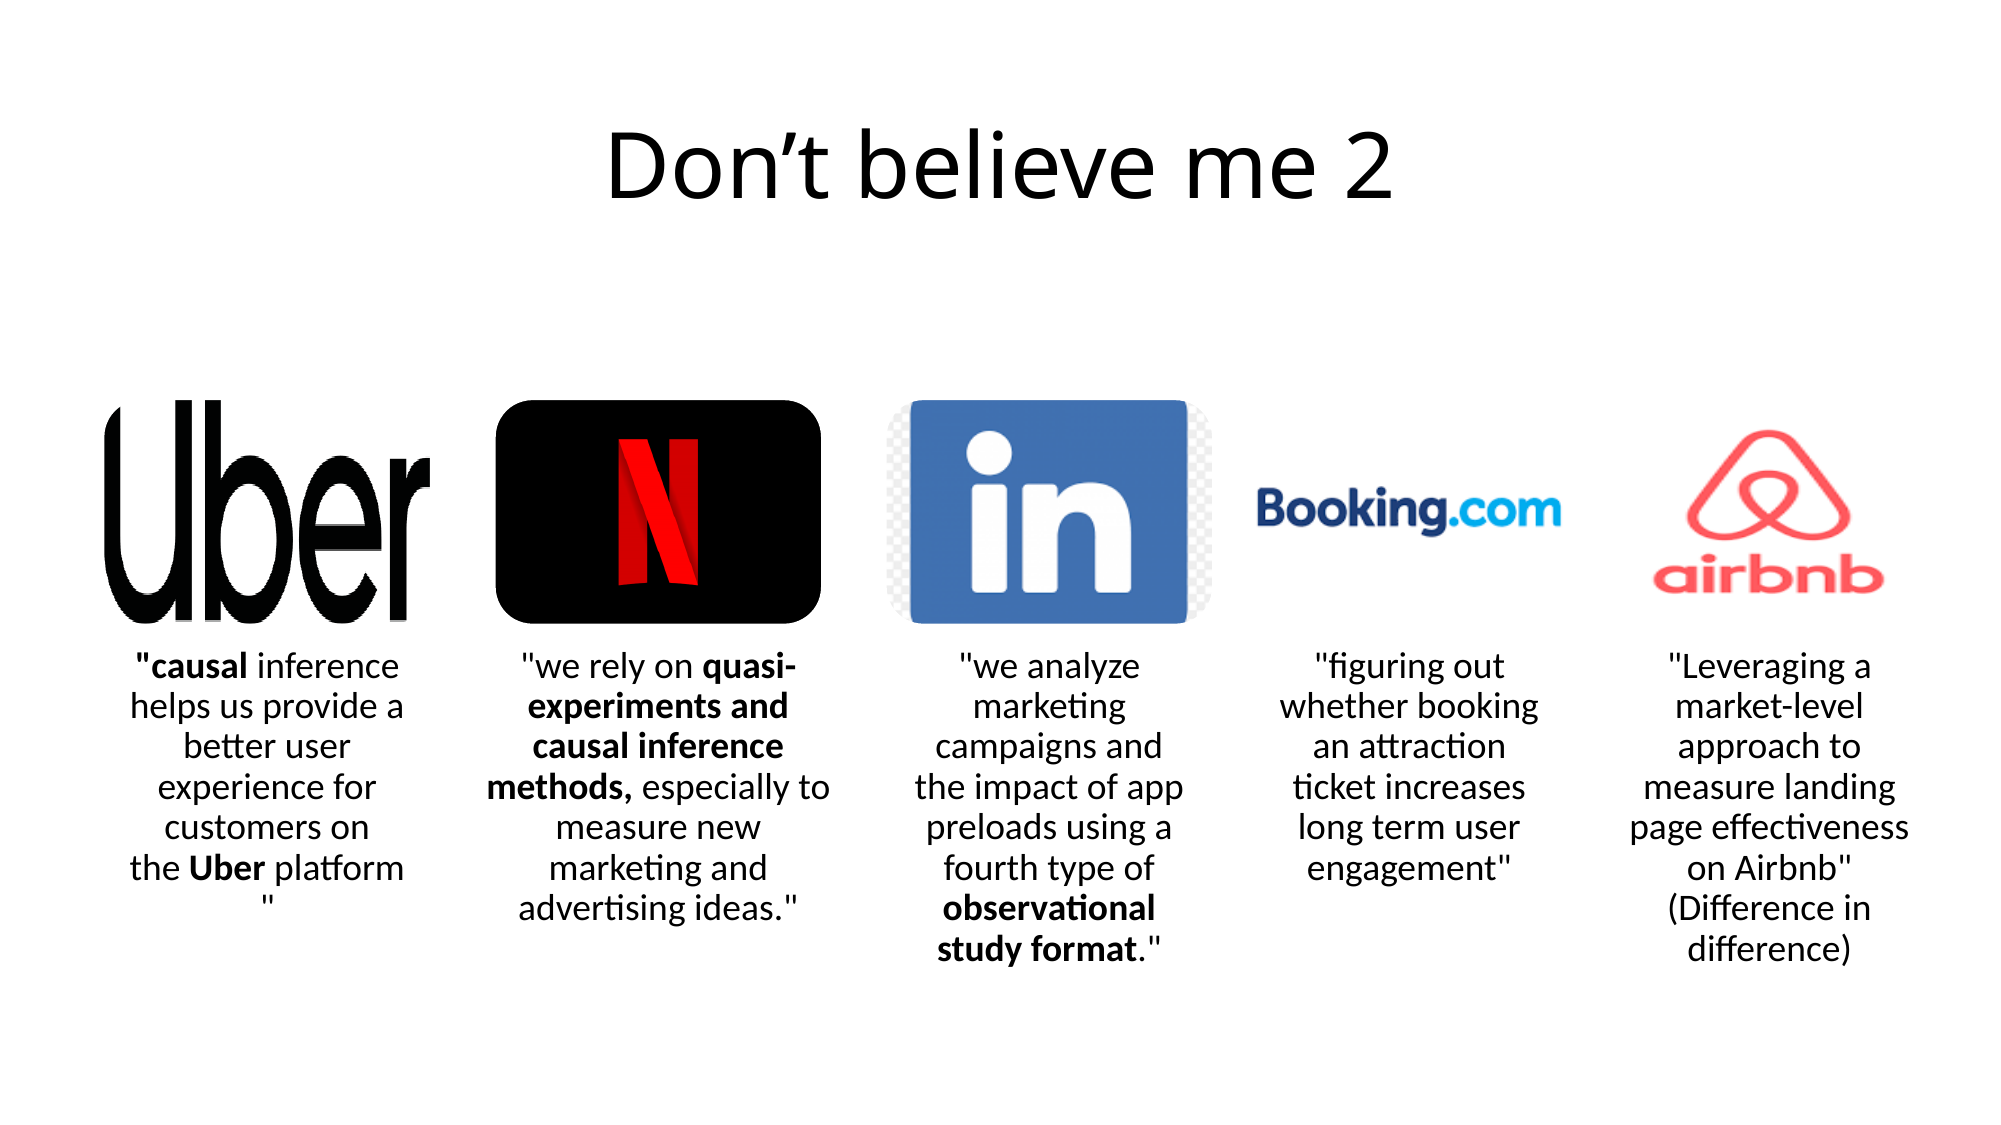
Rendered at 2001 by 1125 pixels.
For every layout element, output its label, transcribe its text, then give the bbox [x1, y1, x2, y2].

title Don’t believe me 2 [137, 59, 1863, 243]
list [103, 243, 1934, 902]
